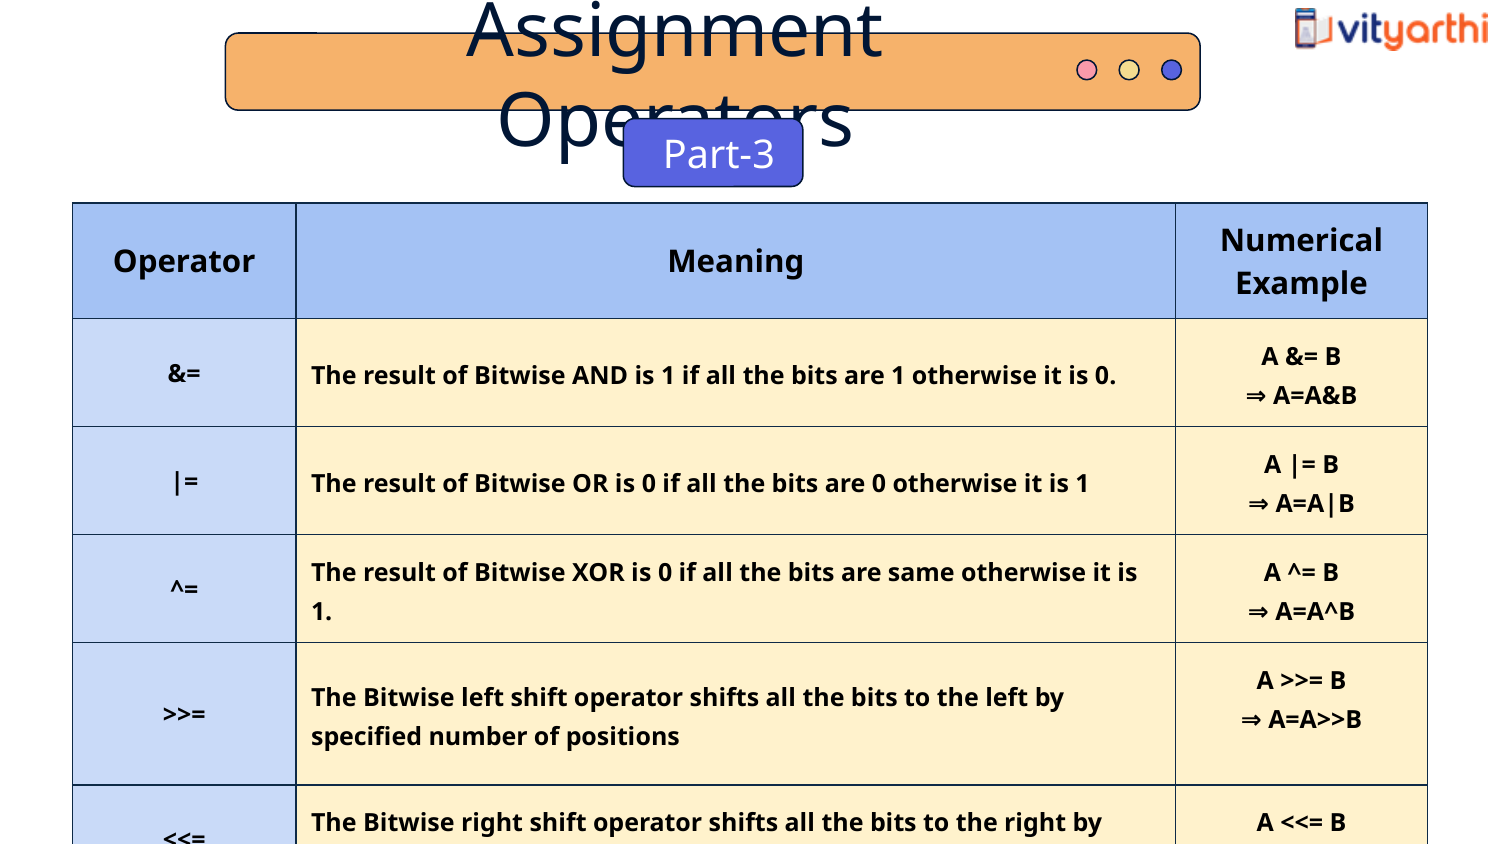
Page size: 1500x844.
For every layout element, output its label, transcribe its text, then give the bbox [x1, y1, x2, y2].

table_cell A <<= B ⇒ A=A<<B [1176, 786, 1427, 844]
table_cell A ^= B ⇒ A=A^B [1176, 535, 1427, 642]
text_box Assignment Operators [303, 24, 1047, 119]
table_cell &= [73, 319, 295, 426]
table_header Operator [73, 204, 295, 318]
table_cell A |= B ⇒ A=A|B [1176, 427, 1427, 534]
table_cell A >>= B ⇒ A=A>>B [1176, 643, 1427, 784]
table_cell >>= [73, 643, 295, 784]
table_cell The Bitwise left shift operator shifts all the bits to the left by specified number of positions [297, 643, 1175, 784]
table_cell The result of Bitwise AND is 1 if all the bits are 1 otherwise it is 0. [297, 319, 1175, 426]
table_cell A &= B ⇒ A=A&B [1176, 319, 1427, 426]
table_cell |= [73, 427, 295, 534]
picture [1295, 8, 1488, 51]
text_box [1047, 33, 1201, 111]
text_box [1076, 59, 1182, 80]
table_header Meaning [297, 204, 1175, 318]
text_box [623, 118, 803, 187]
text_box [225, 33, 303, 111]
table_cell The Bitwise right shift operator shifts all the bits to the right by specified number of positions [297, 786, 1175, 844]
table_header Numerical Example [1176, 204, 1427, 318]
table_cell ^= [73, 535, 295, 642]
table_cell <<= [73, 786, 295, 844]
text_box Part-3 [640, 127, 786, 178]
table_cell The result of Bitwise OR is 0 if all the bits are 0 otherwise it is 1 [297, 427, 1175, 534]
table_cell The result of Bitwise XOR is 0 if all the bits are same otherwise it is 1. [297, 535, 1175, 642]
